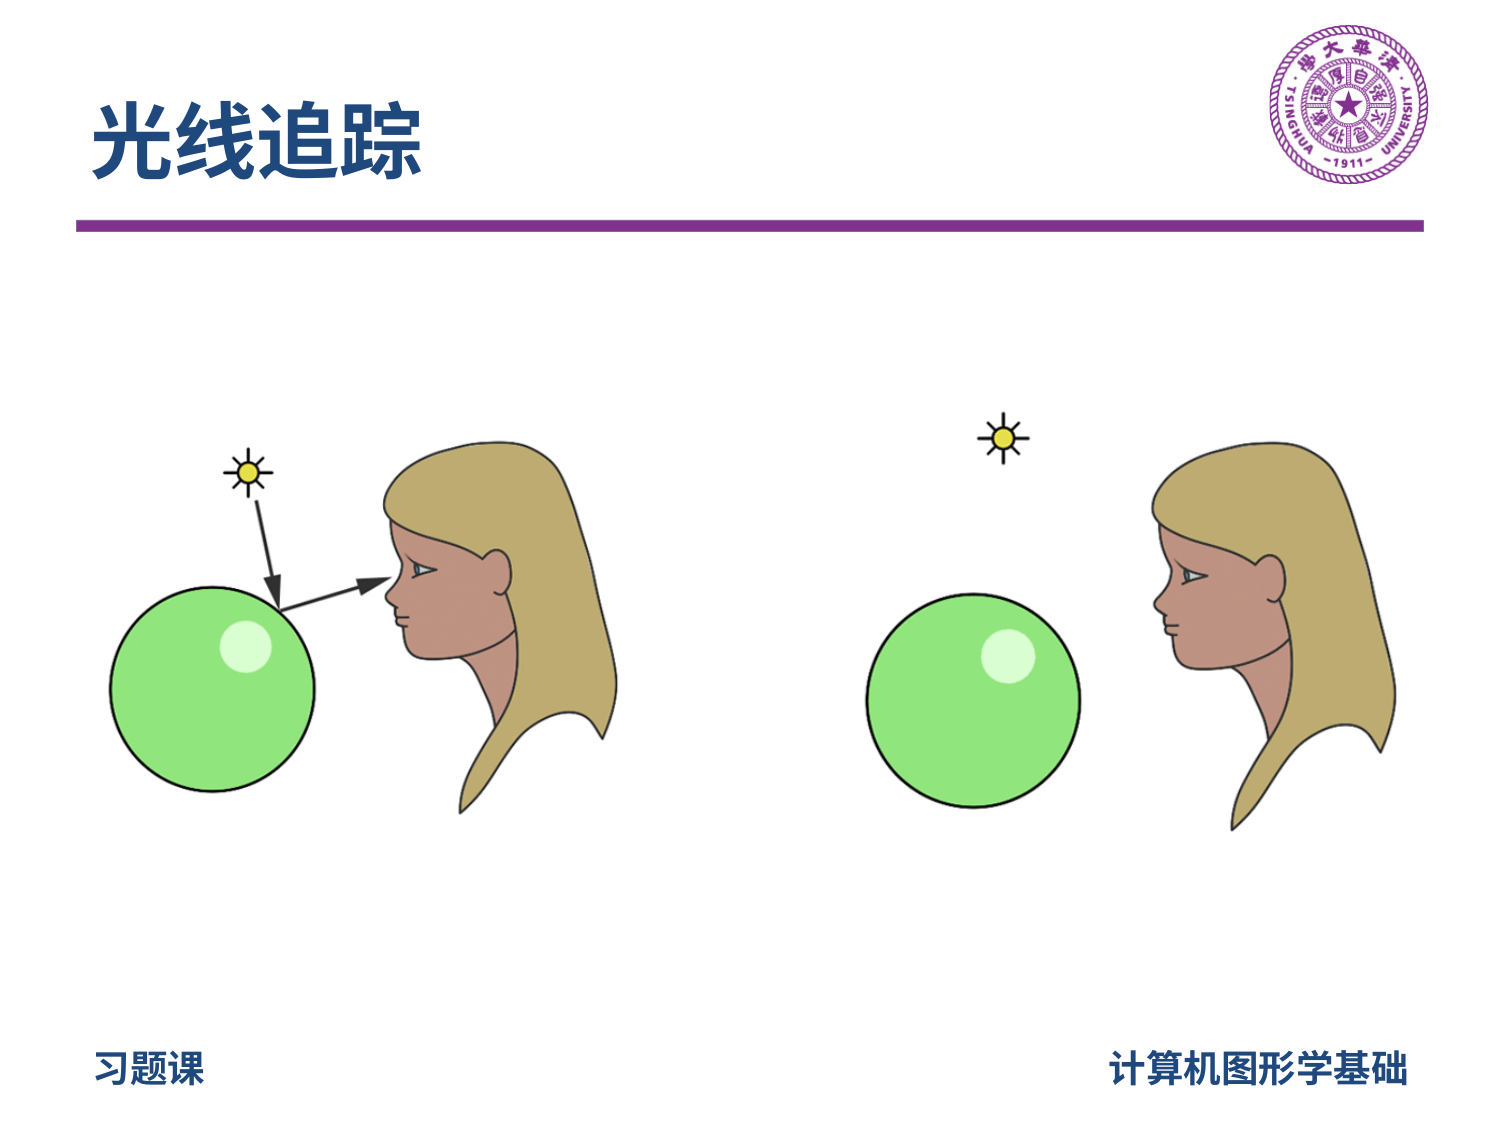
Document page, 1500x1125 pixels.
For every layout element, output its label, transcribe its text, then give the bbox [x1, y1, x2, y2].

picture [1269, 25, 1429, 185]
picture [830, 395, 1426, 867]
title 光线追踪 [75, 45, 1258, 233]
picture [74, 417, 646, 846]
